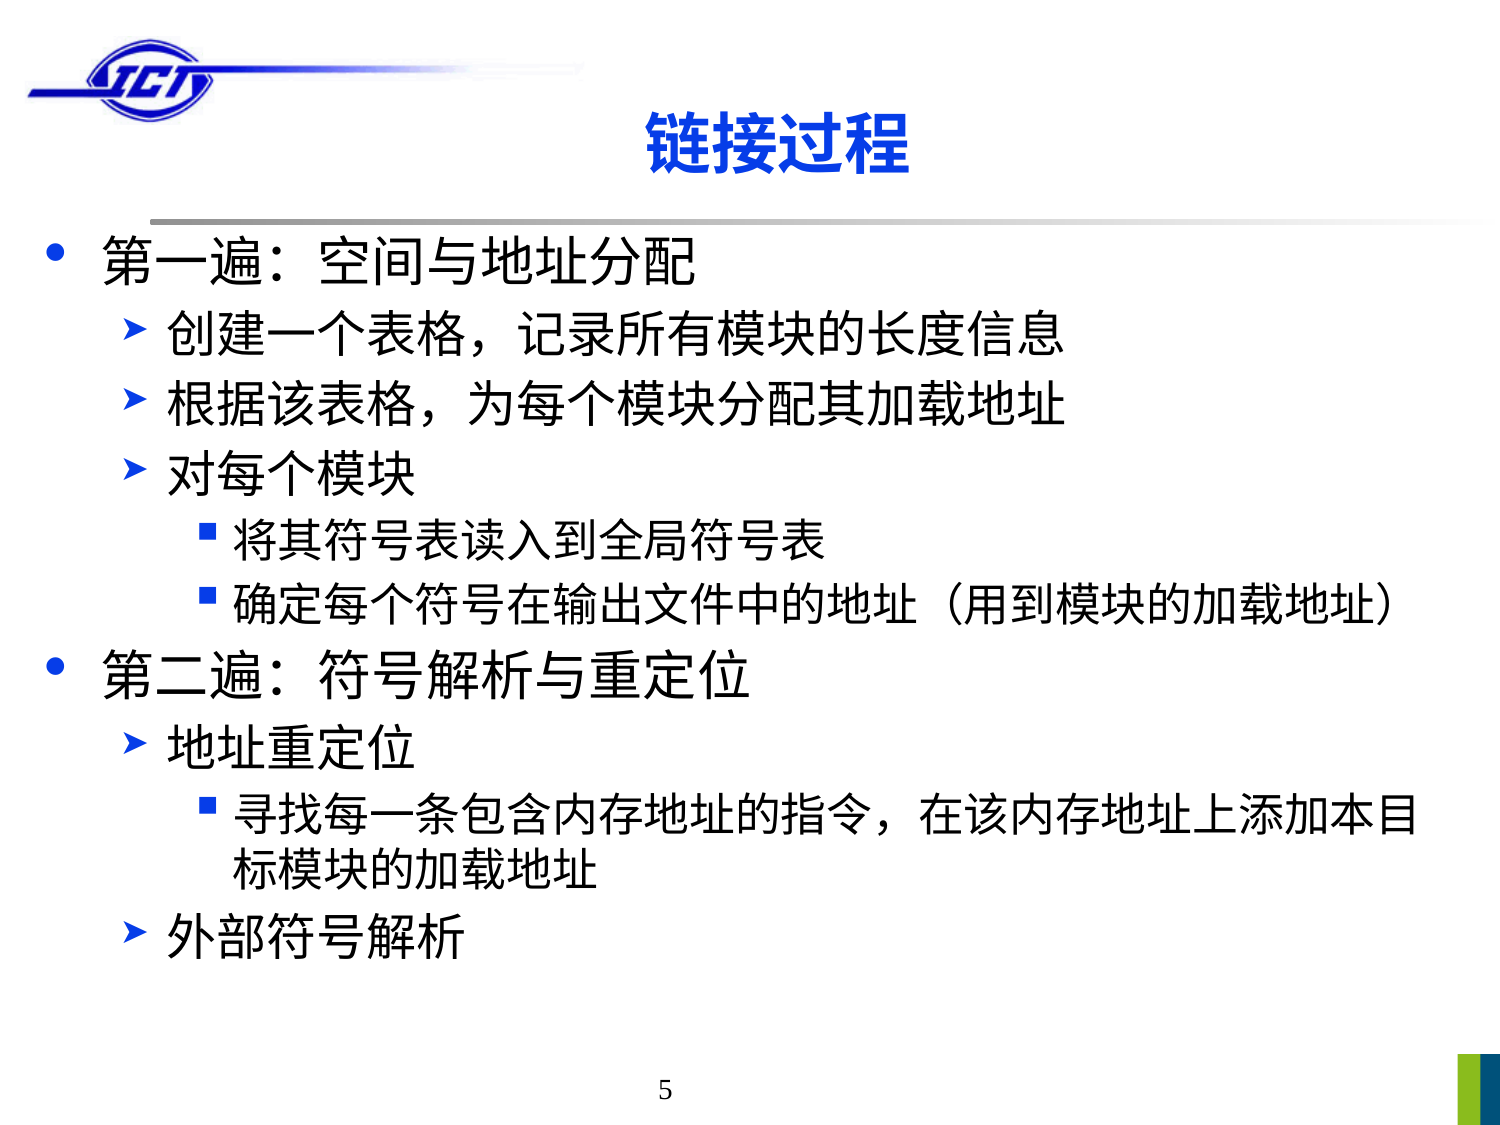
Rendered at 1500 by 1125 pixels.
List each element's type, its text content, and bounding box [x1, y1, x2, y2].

picture [24, 36, 600, 125]
title 链接过程 [159, 66, 1397, 217]
list 第一遍：空间与地址分配 创建一个表格，记录所有模块的长度信息 根据该表格，为每个模块分配其加载地址 对每个模块 将其符号表读入到全局符号表 确定每个符号在输出文件中的地址（用到模块的加载地址） 第二遍：符号解析与重定位 地址重定位 寻找每一条包含内存地址的指令，在该内存地址上添加本目标模块的加载地址 外部符号解析 [29, 220, 1459, 958]
